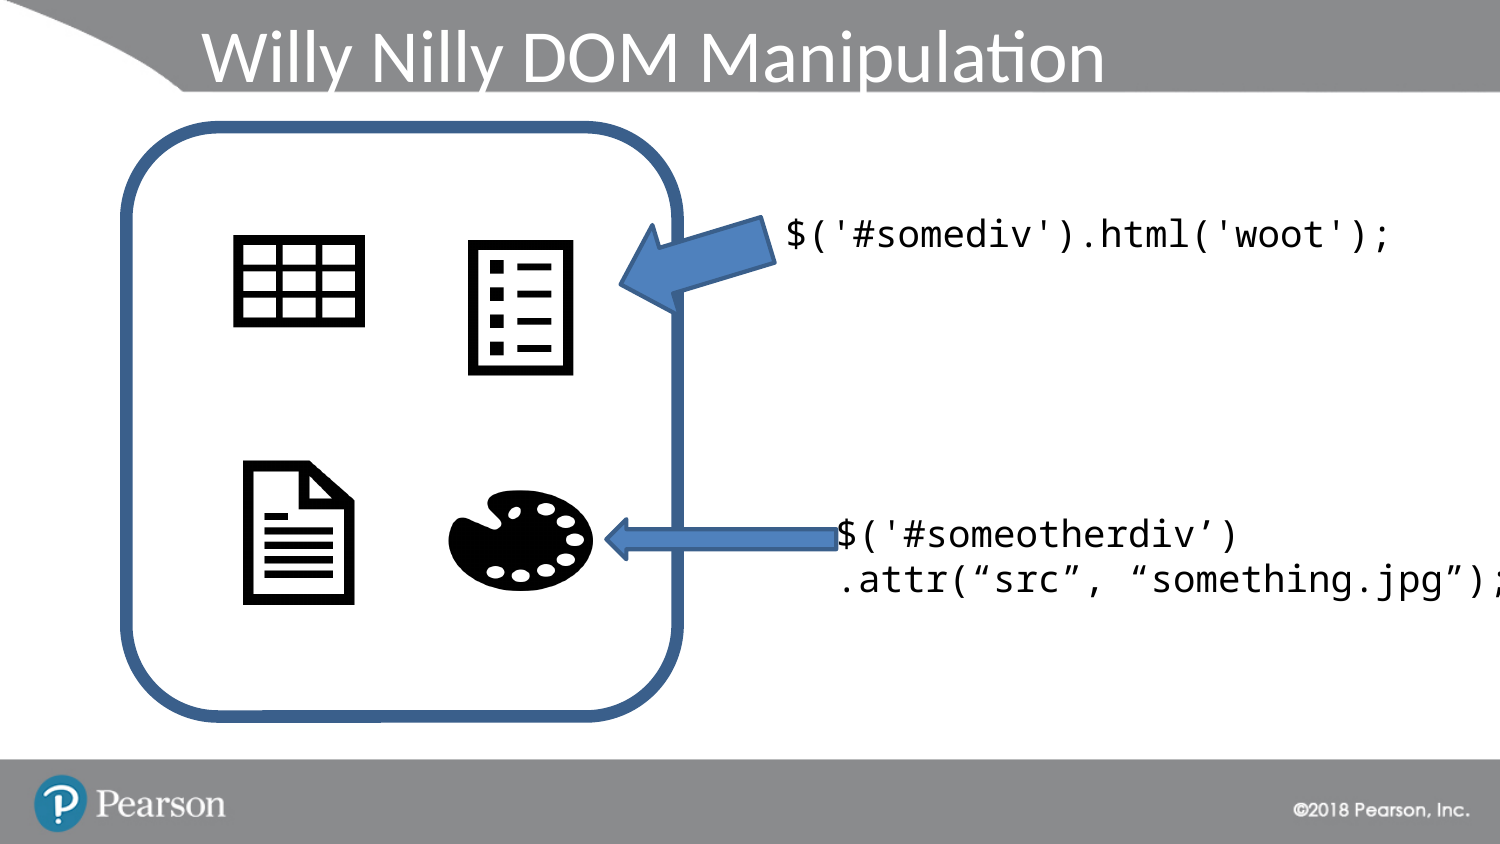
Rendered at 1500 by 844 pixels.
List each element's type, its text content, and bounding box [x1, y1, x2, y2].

picture [434, 454, 607, 628]
text_box [613, 517, 839, 562]
text_box [124, 125, 680, 719]
picture [220, 202, 378, 360]
text_box $('#somediv').html('woot'); [770, 202, 1408, 263]
title Willy Nilly DOM Manipulation [186, 0, 1425, 92]
picture [439, 226, 603, 389]
text_box $('#someotherdiv’) .attr(“src”, “something.jpg”); [820, 502, 1500, 608]
picture [0, 0, 1500, 844]
picture [212, 446, 386, 620]
text_box [618, 215, 777, 319]
